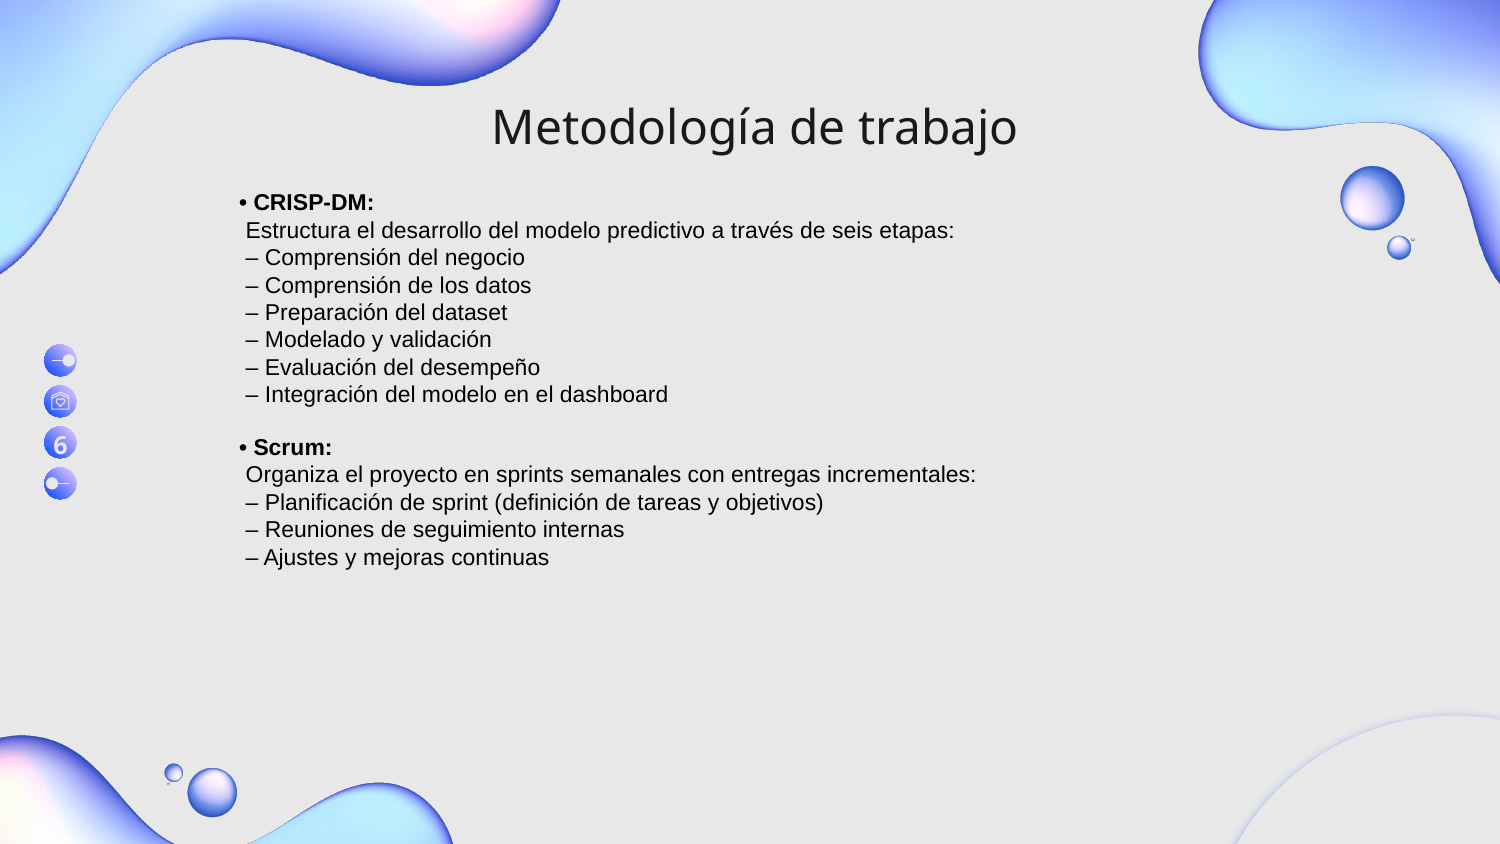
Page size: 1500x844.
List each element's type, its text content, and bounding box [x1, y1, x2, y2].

text_box [44, 467, 77, 500]
text_box [44, 385, 77, 418]
picture [0, 0, 636, 386]
text_box [55, 398, 66, 408]
title Metodología de trabajo [123, 78, 1388, 173]
picture [0, 718, 469, 844]
text_box [44, 344, 77, 377]
subtitle • CRISP-DM: Estructura el desarrollo del modelo predictivo a través de seis etapas: – Comprensión del negocio – Comprensión de los datos – Preparación del dataset – Modelado y validación – Evaluación del desempeño – Integración del modelo en el dashboard • Scrum: Organiza el proyecto en sprints semanales con entregas incrementales: – Planificación de sprint (definición de tareas y objetivos) – Reuniones de seguimiento internas – Ajustes y mejoras continuas [224, 172, 1361, 681]
text_box 6 [44, 426, 77, 459]
picture [1163, 0, 1500, 313]
text_box [51, 391, 70, 410]
